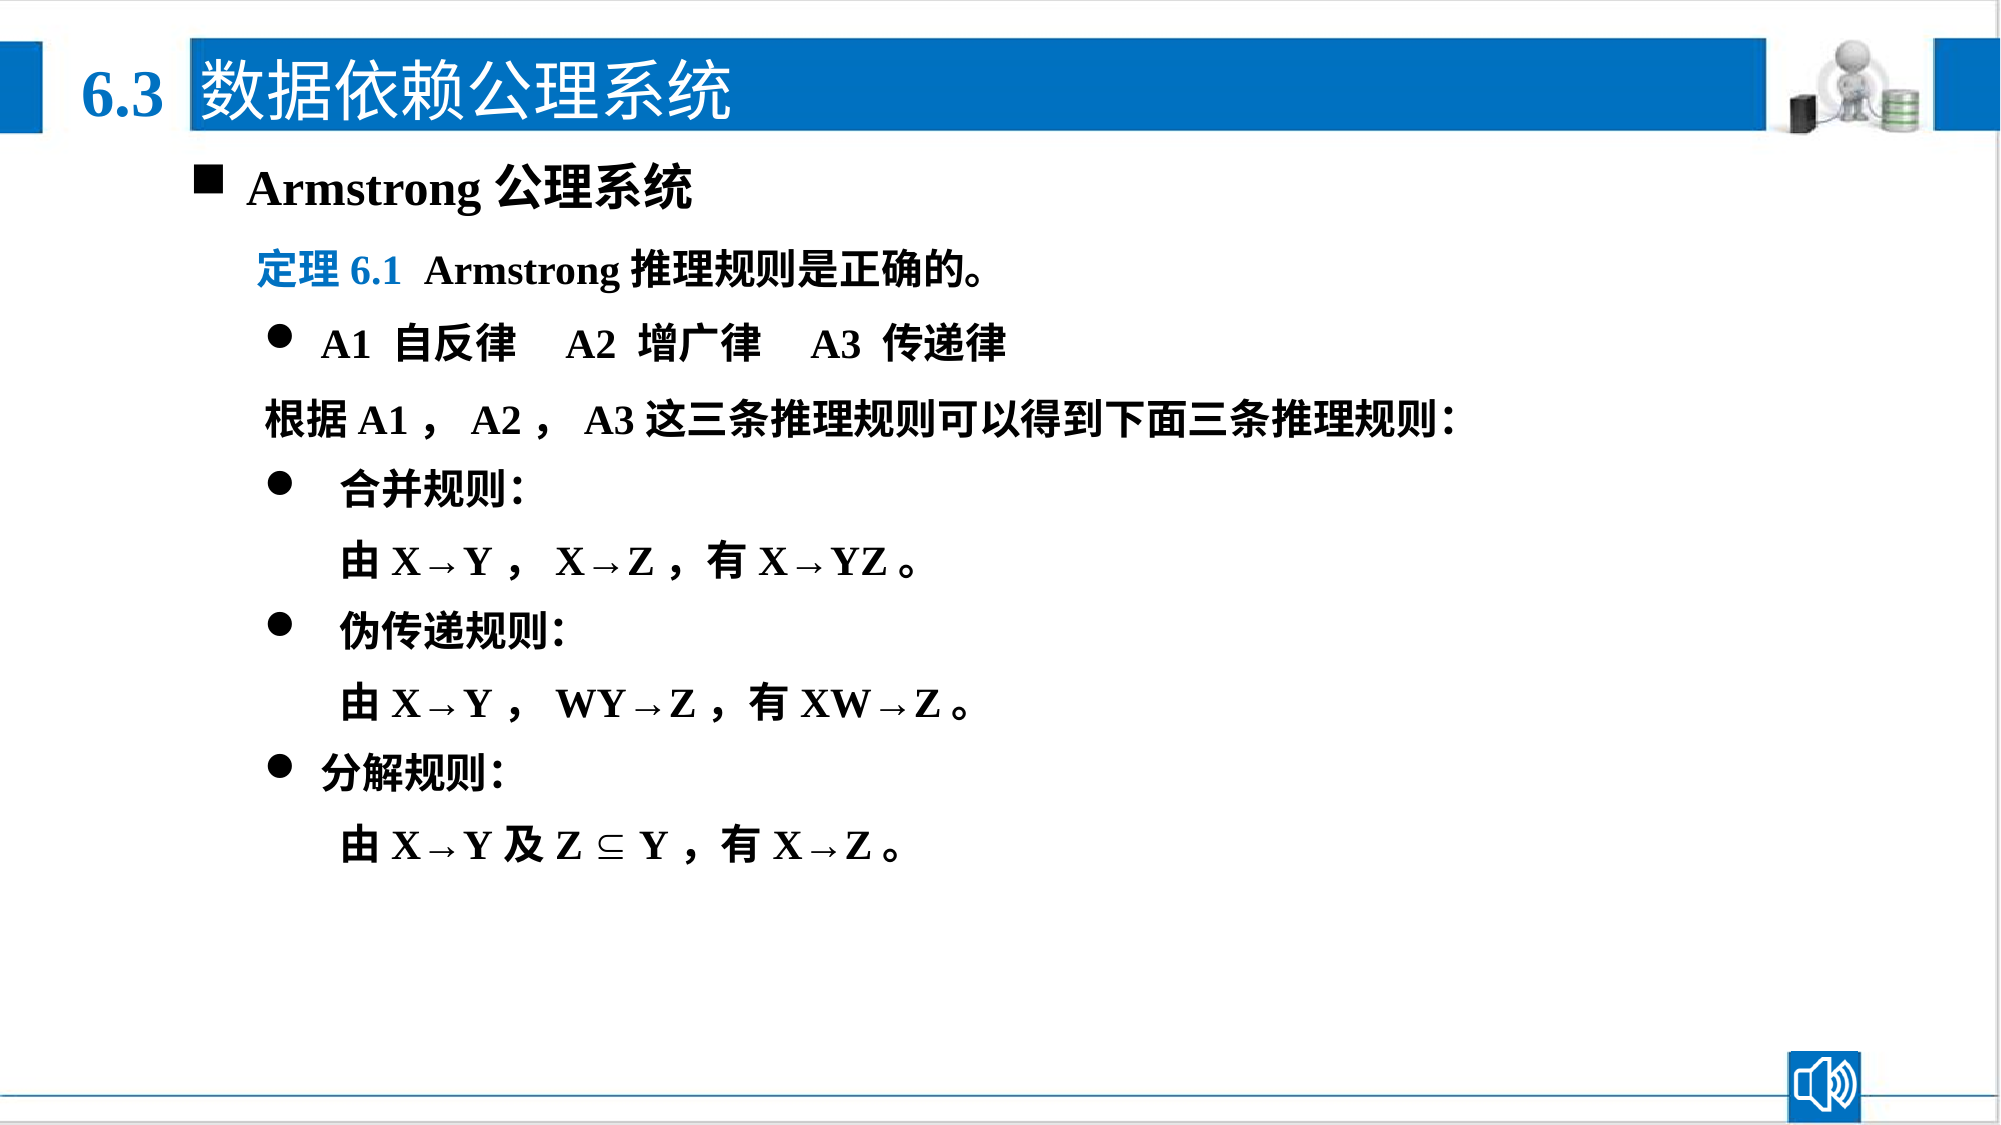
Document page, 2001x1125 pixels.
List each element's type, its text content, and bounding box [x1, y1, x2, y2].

text_box 数据依赖公理系统 [184, 41, 1201, 136]
text_box 定理6.1 Armstrong推理规则是正确的。 [242, 235, 1754, 301]
text_box A1 自反律 A2 增广律 A3 传递律 [249, 309, 1762, 385]
text_box 6.3 [66, 42, 244, 138]
text_box 根据A1，A2，A3这三条推理规则可以得到下面三条推理规则： 合并规则： 由X→Y，X→Z，有X→YZ。 伪传递规则： 由X→Y，WY→Z，有XW→Z。 分解规则： 由X→Y及Z  Y，有X→Z。 [249, 385, 1762, 875]
picture [0, 0, 2001, 1125]
text_box Armstrong公理系统 [174, 148, 1331, 224]
